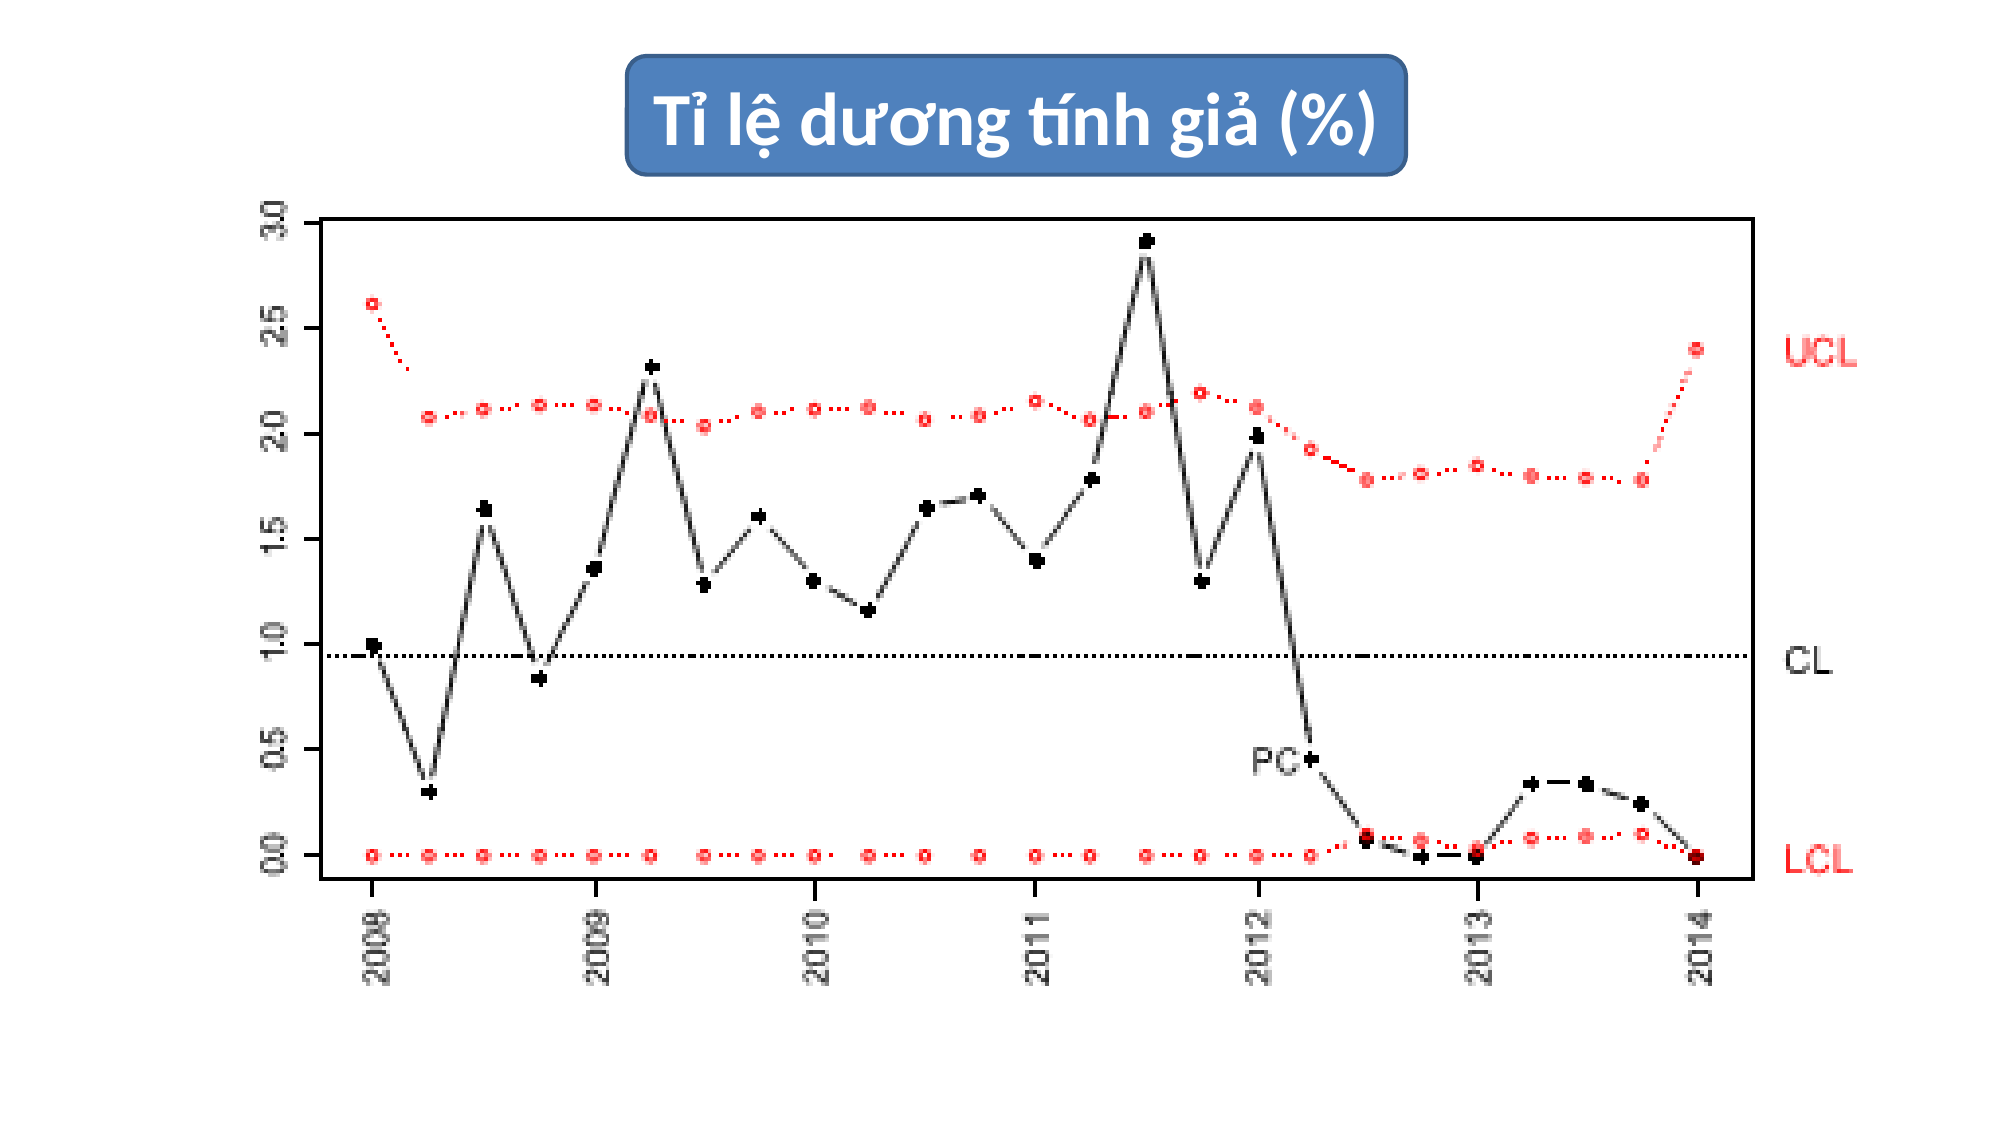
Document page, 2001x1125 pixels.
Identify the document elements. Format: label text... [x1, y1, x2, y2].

text_box Tỉ lệ dương tính giả (%) [624, 53, 1409, 94]
picture [257, 95, 1866, 1015]
